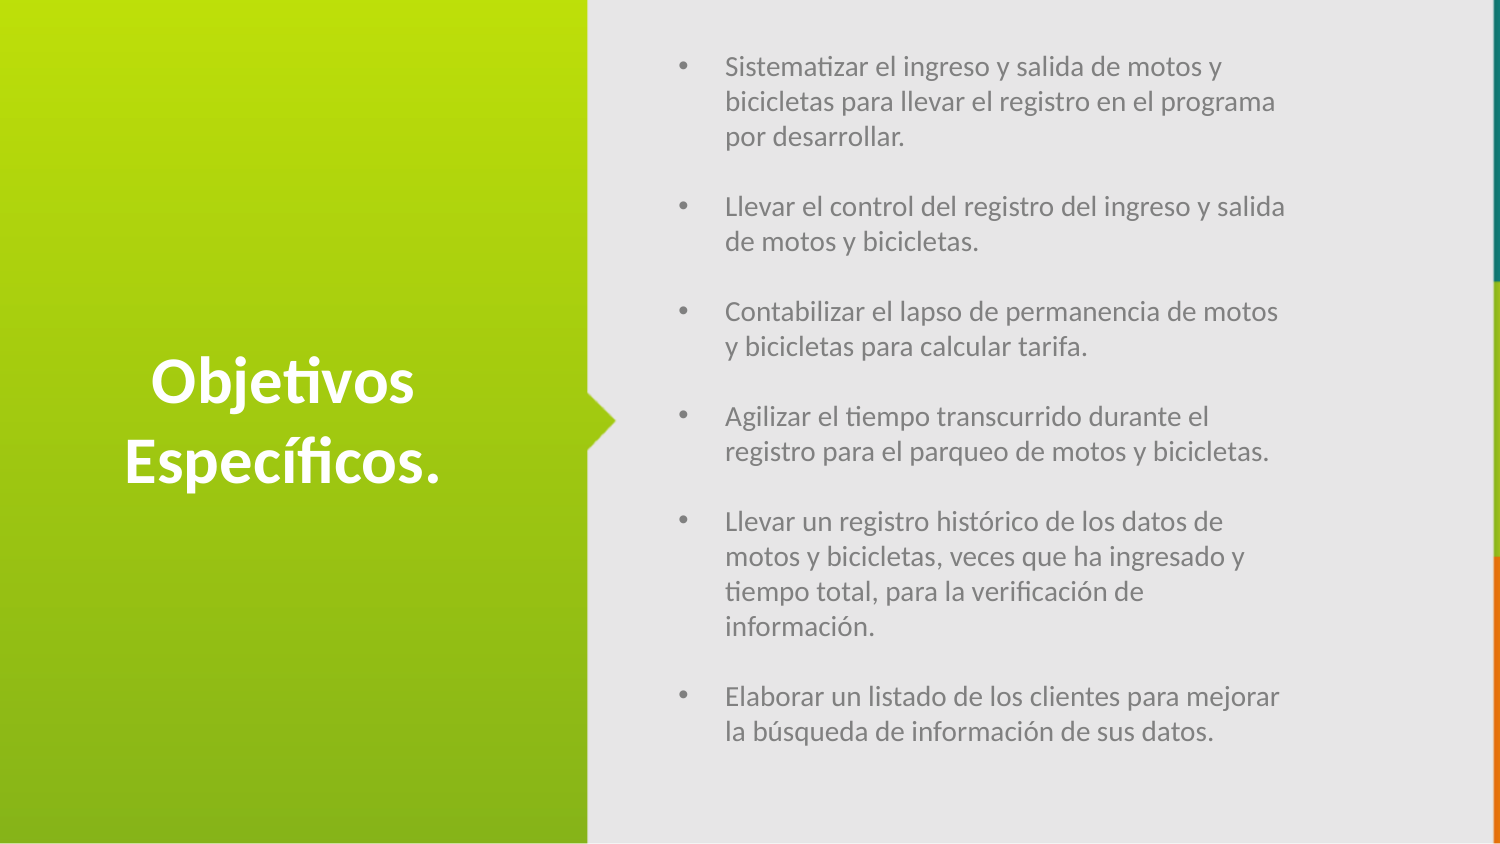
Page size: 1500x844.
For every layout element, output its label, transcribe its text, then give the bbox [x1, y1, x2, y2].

text_box Objetivos Específicos. [48, 262, 519, 572]
text_box Sistematizar el ingreso y salida de motos y bicicletas para llevar el registro en el programa por desarrollar. Llevar el control del registro del ingreso y salida de motos y bicicletas. Contabilizar el lapso de permanencia de motos y bicicletas para calcular tarifa. Agilizar el tiempo transcurrido durante el registro para el parqueo de motos y bicicletas. Llevar un registro histórico de los datos de motos y bicicletas, veces que ha ingresado y tiempo total, para la verificación de información. Elaborar un listado de los clientes para mejorar la búsqueda de información de sus datos. [663, 175, 1314, 660]
picture [0, 0, 1500, 844]
